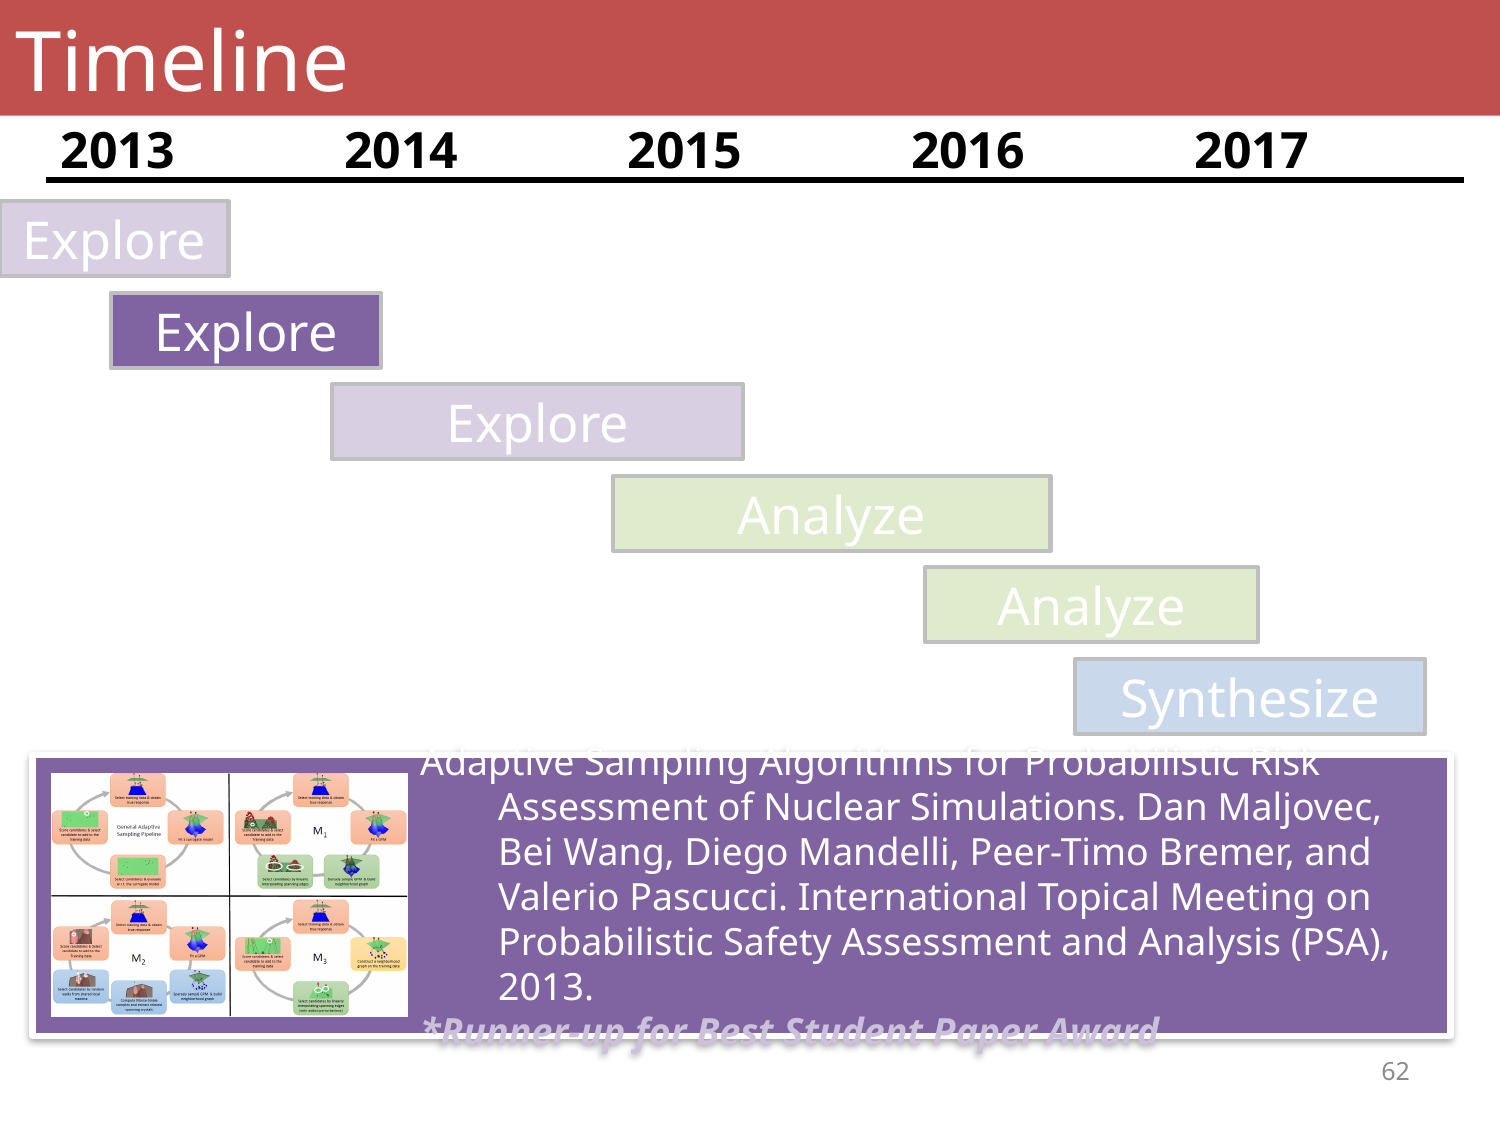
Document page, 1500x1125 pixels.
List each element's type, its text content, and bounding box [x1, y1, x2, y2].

text_box 2016 [896, 111, 1051, 179]
text_box Analyze [923, 565, 1260, 644]
text_box Analyze [611, 474, 1053, 553]
text_box Synthesize [1073, 657, 1427, 736]
slide_number 62 [1074, 1045, 1425, 1103]
picture [51, 773, 408, 1017]
text_box 2015 [612, 111, 767, 179]
text_box Explore [330, 382, 745, 461]
text_box 2013 [45, 111, 200, 180]
text_box Adaptive Sampling Algorithms for Probabilistic Risk Assessment of Nuclear Simulations. Dan Maljovec, Bei Wang, Diego Mandelli, Peer-Timo Bremer, and Valerio Pascucci. International Topical Meeting on Probabilistic Safety Assessment and Analysis (PSA), 2013. *Runner-up for Best Student Paper Award [32, 754, 1451, 1037]
text_box Explore [109, 291, 383, 370]
title Timeline [0, 0, 1500, 116]
text_box 2017 [1179, 111, 1334, 179]
text_box Explore [0, 199, 231, 278]
text_box 2014 [329, 111, 484, 179]
